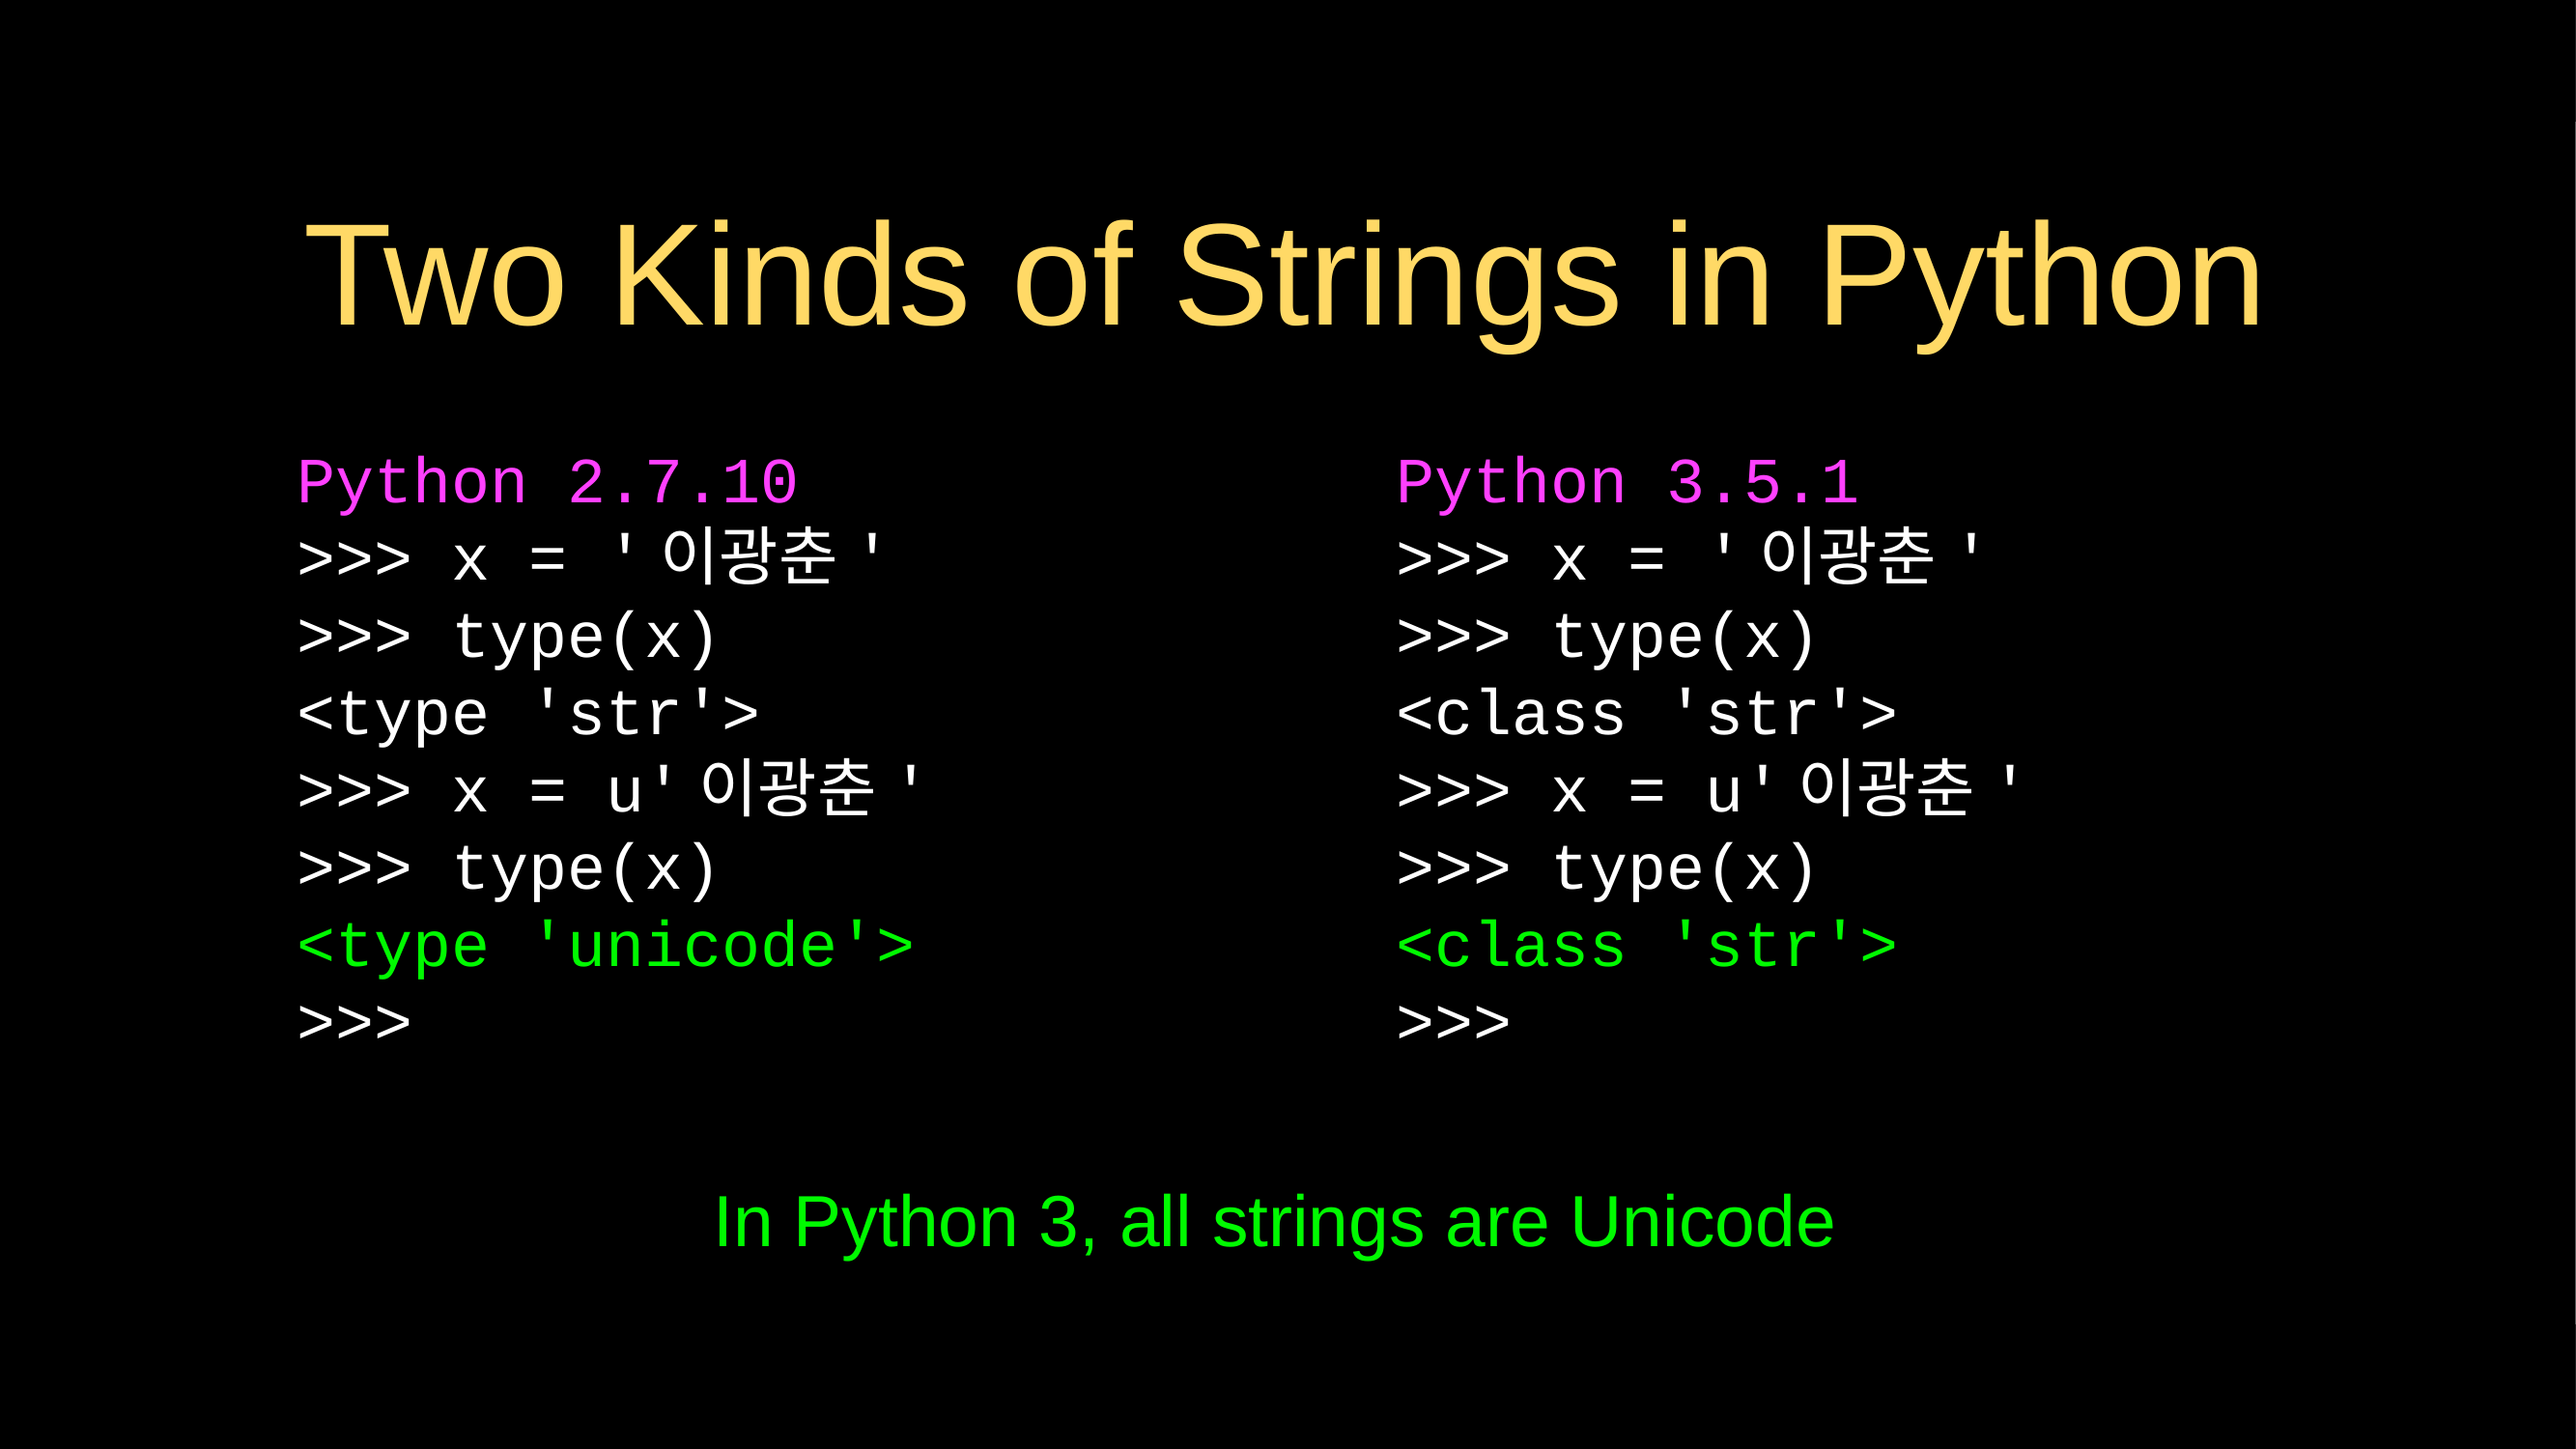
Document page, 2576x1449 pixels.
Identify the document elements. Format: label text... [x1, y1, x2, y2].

title Two Kinds of Strings in Python [183, 131, 2391, 403]
text_box Python 2.7.10 >>> x = '이광춘' >>> type(x) <type 'str'> >>> x = u'이광춘' >>> type(x) <type 'unicode'> >>> [282, 431, 1291, 1065]
text_box Python 3.5.1 >>> x = '이광춘' >>> type(x) <class 'str'> >>> x = u'이광춘' >>> type(x) <class 'str'> >>> [1381, 431, 2378, 1065]
text_box In Python 3, all strings are Unicode [698, 1167, 1875, 1269]
